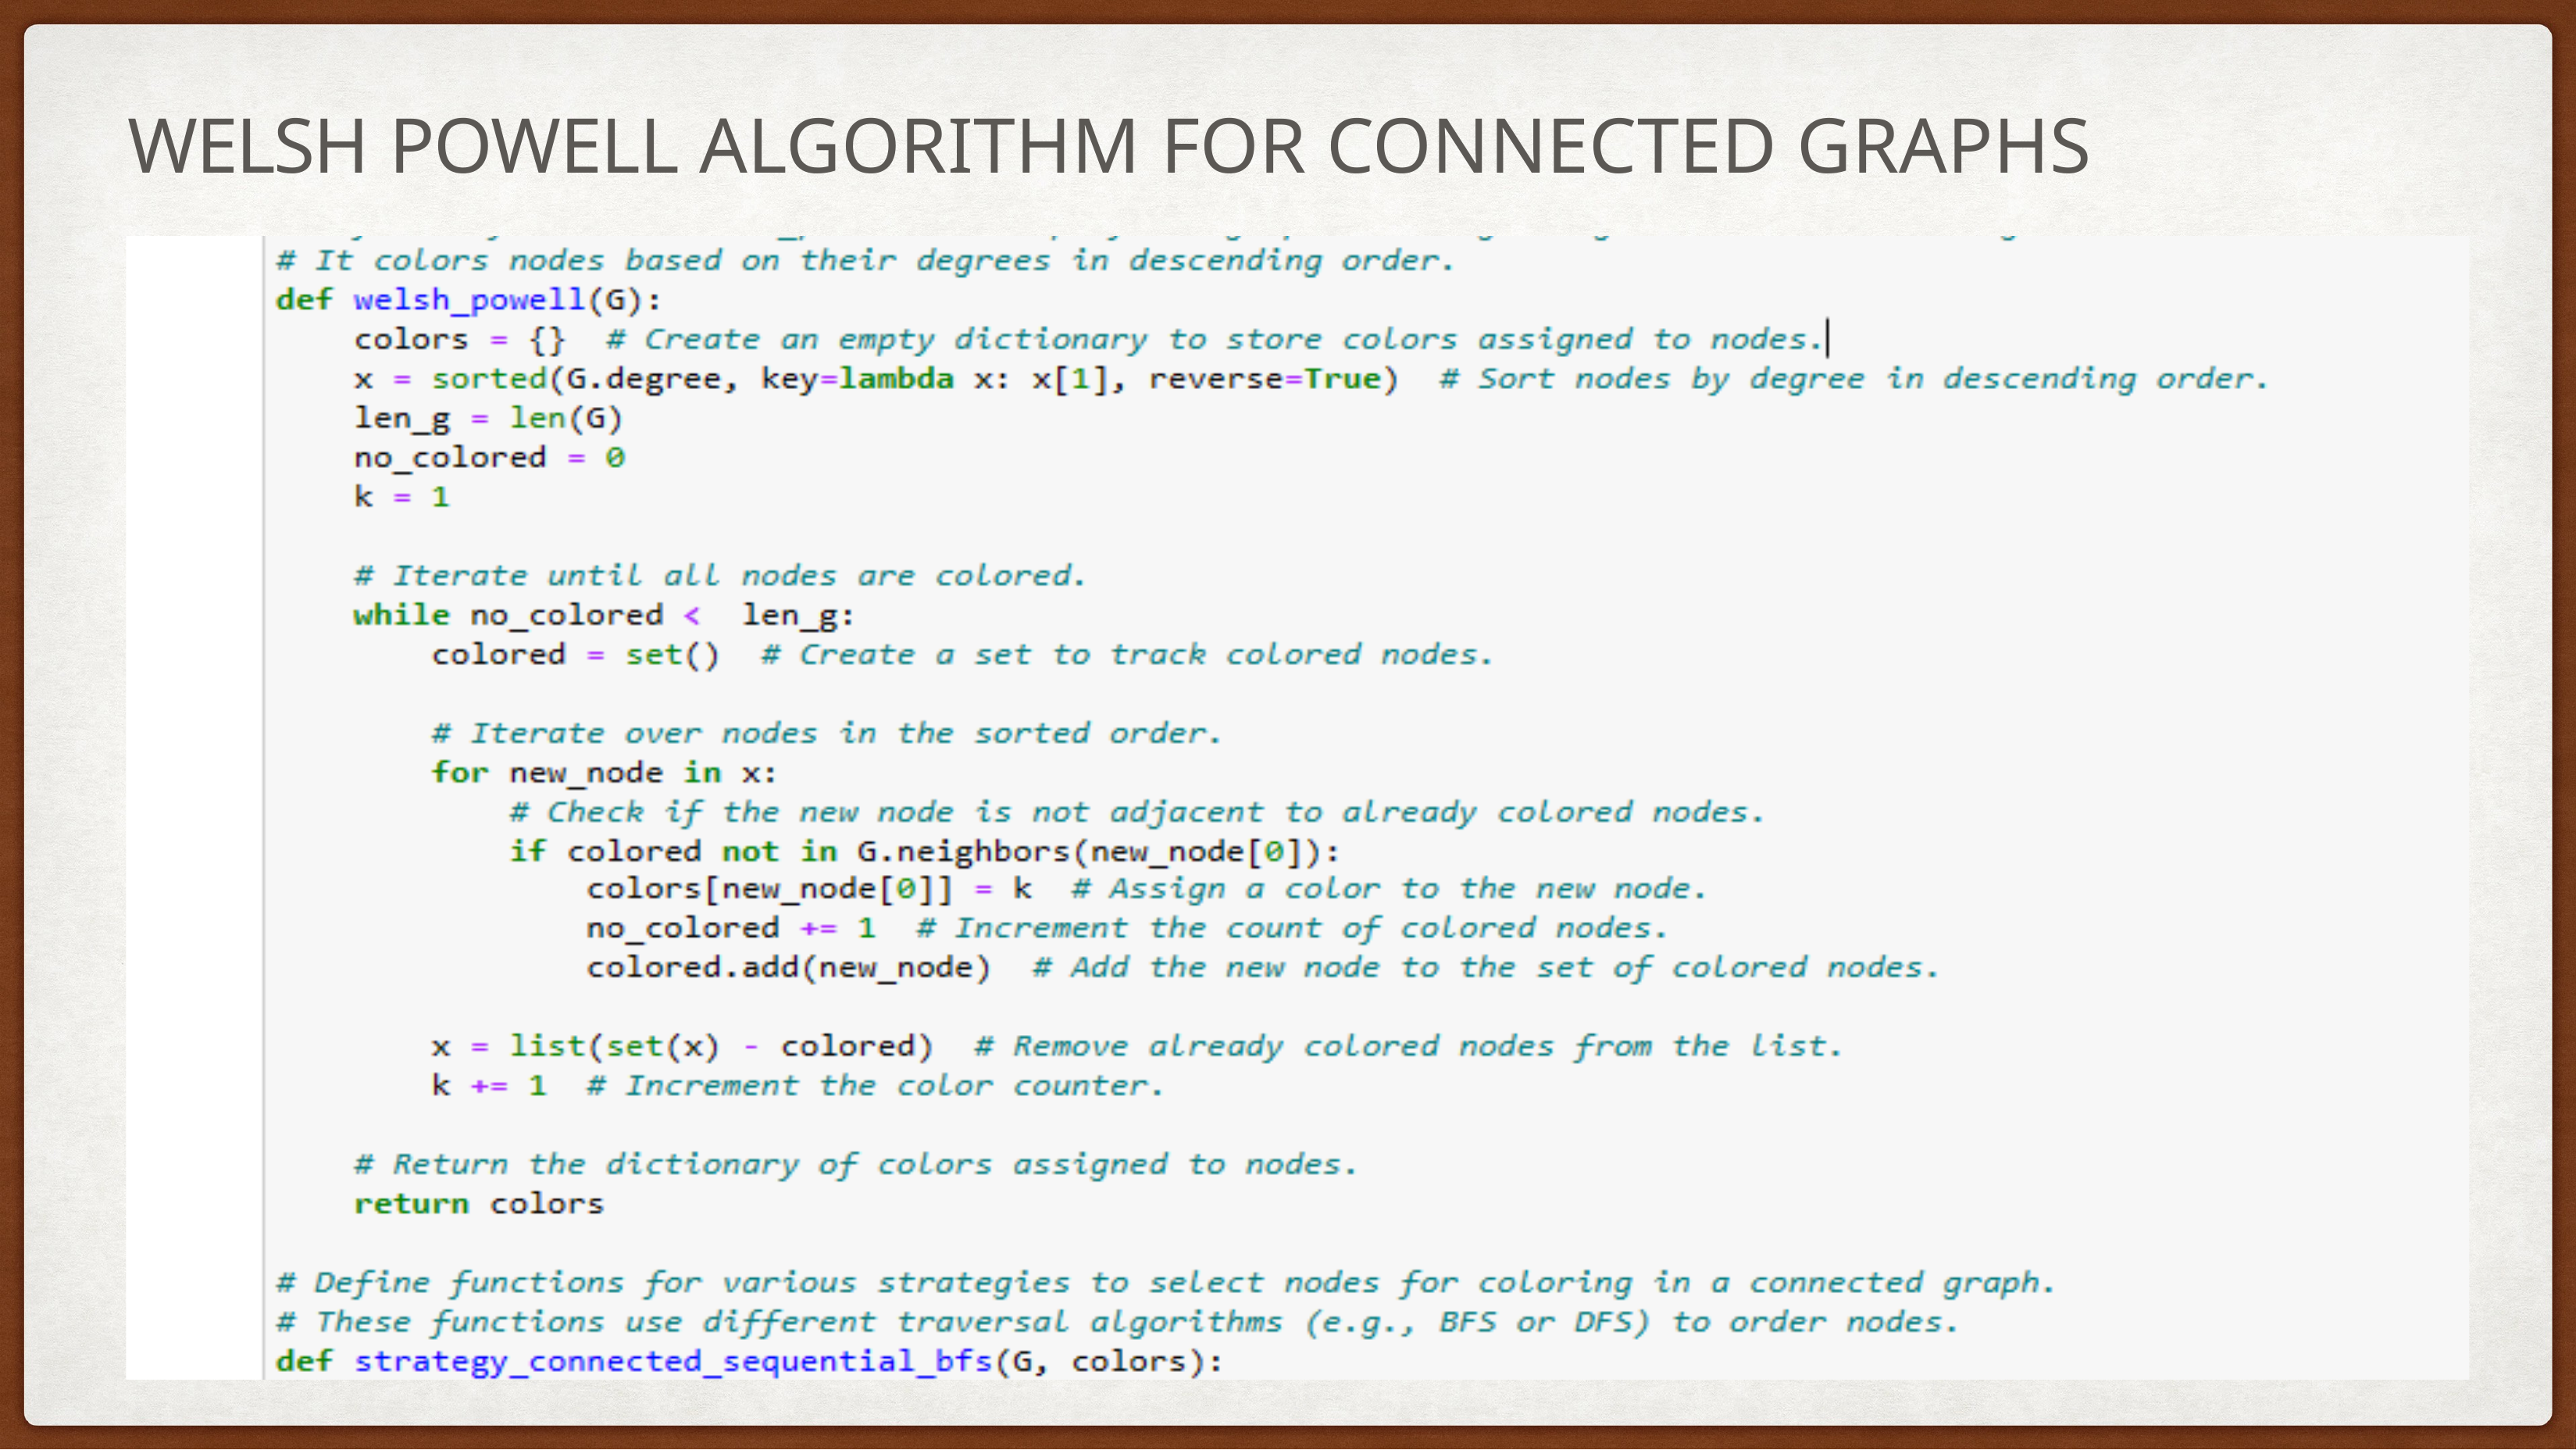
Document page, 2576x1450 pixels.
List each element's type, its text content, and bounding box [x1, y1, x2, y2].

title WELSH POWELL ALGORITHM FOR CONNECTED GRAPHS [126, 95, 2470, 234]
picture [0, 0, 2576, 1449]
